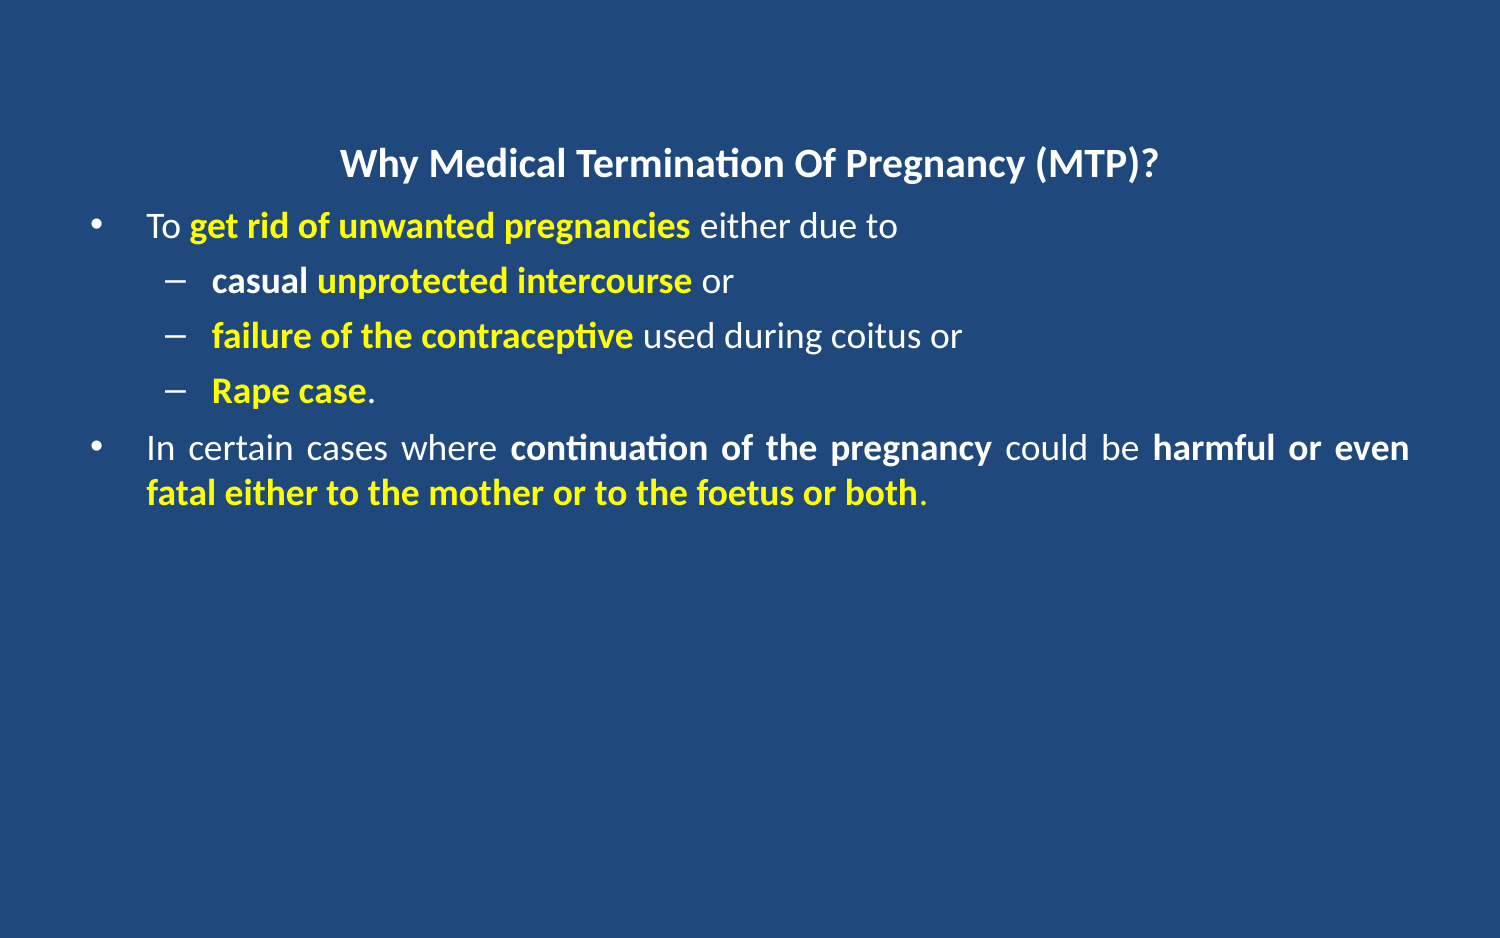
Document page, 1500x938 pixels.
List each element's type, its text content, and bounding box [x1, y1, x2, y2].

title Why Medical Termination Of Pregnancy (MTP)? [75, 127, 1425, 193]
list To get rid of unwanted pregnancies either due to casual unprotected intercourse or failure of the contraceptive used during coitus or Rape case. In certain cases where continuation of the pregnancy could be harmful or even fatal either to the mother or to the foetus or both. [75, 193, 1425, 838]
